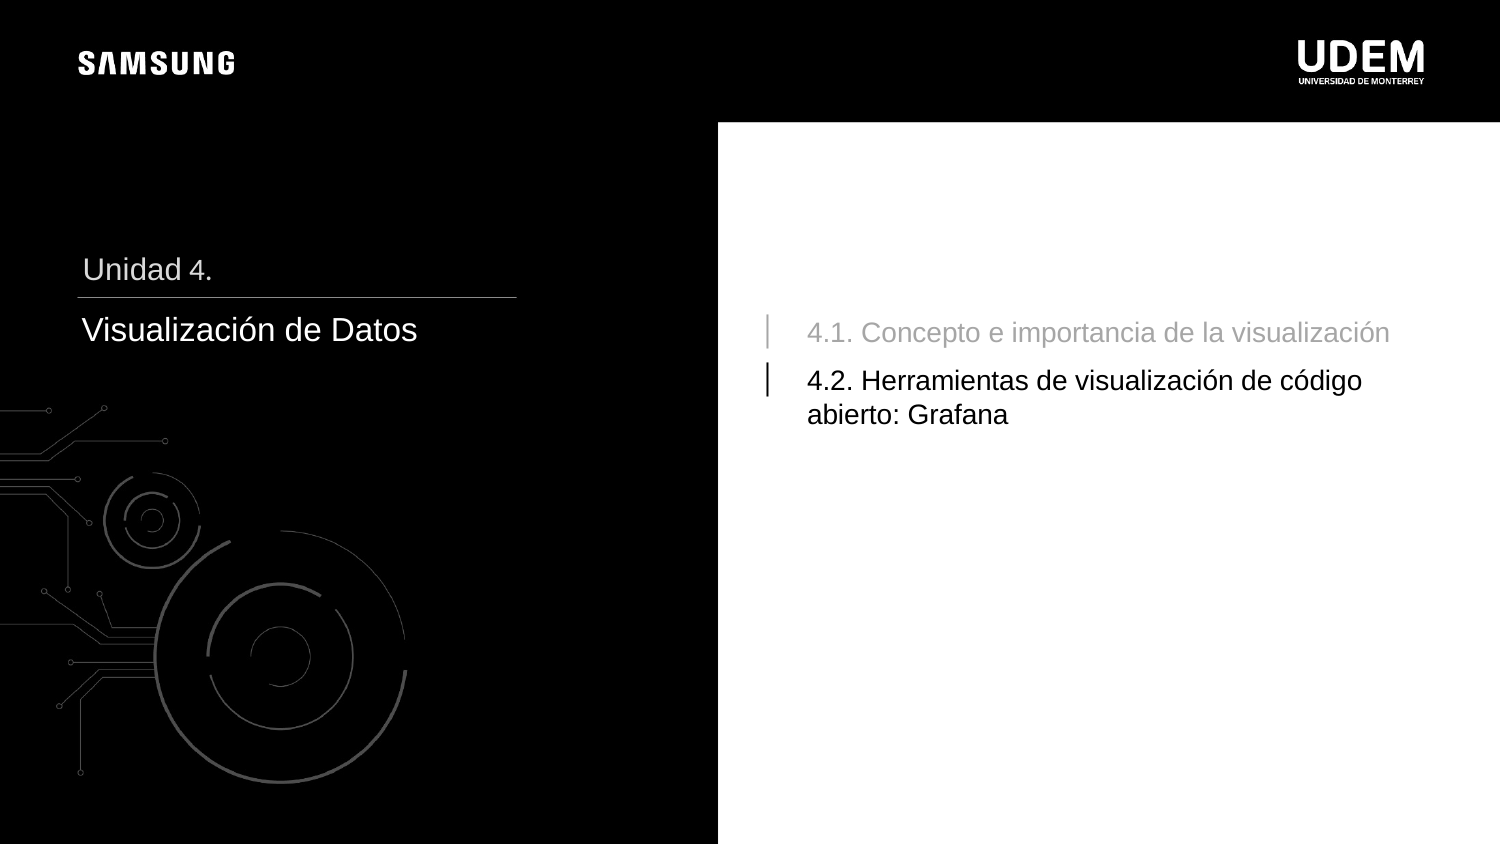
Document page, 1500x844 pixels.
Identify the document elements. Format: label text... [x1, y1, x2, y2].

text_box Unidad 4. [82, 249, 286, 288]
picture [0, 0, 1500, 844]
text_box Visualización de Datos [81, 308, 546, 349]
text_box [760, 313, 1440, 431]
